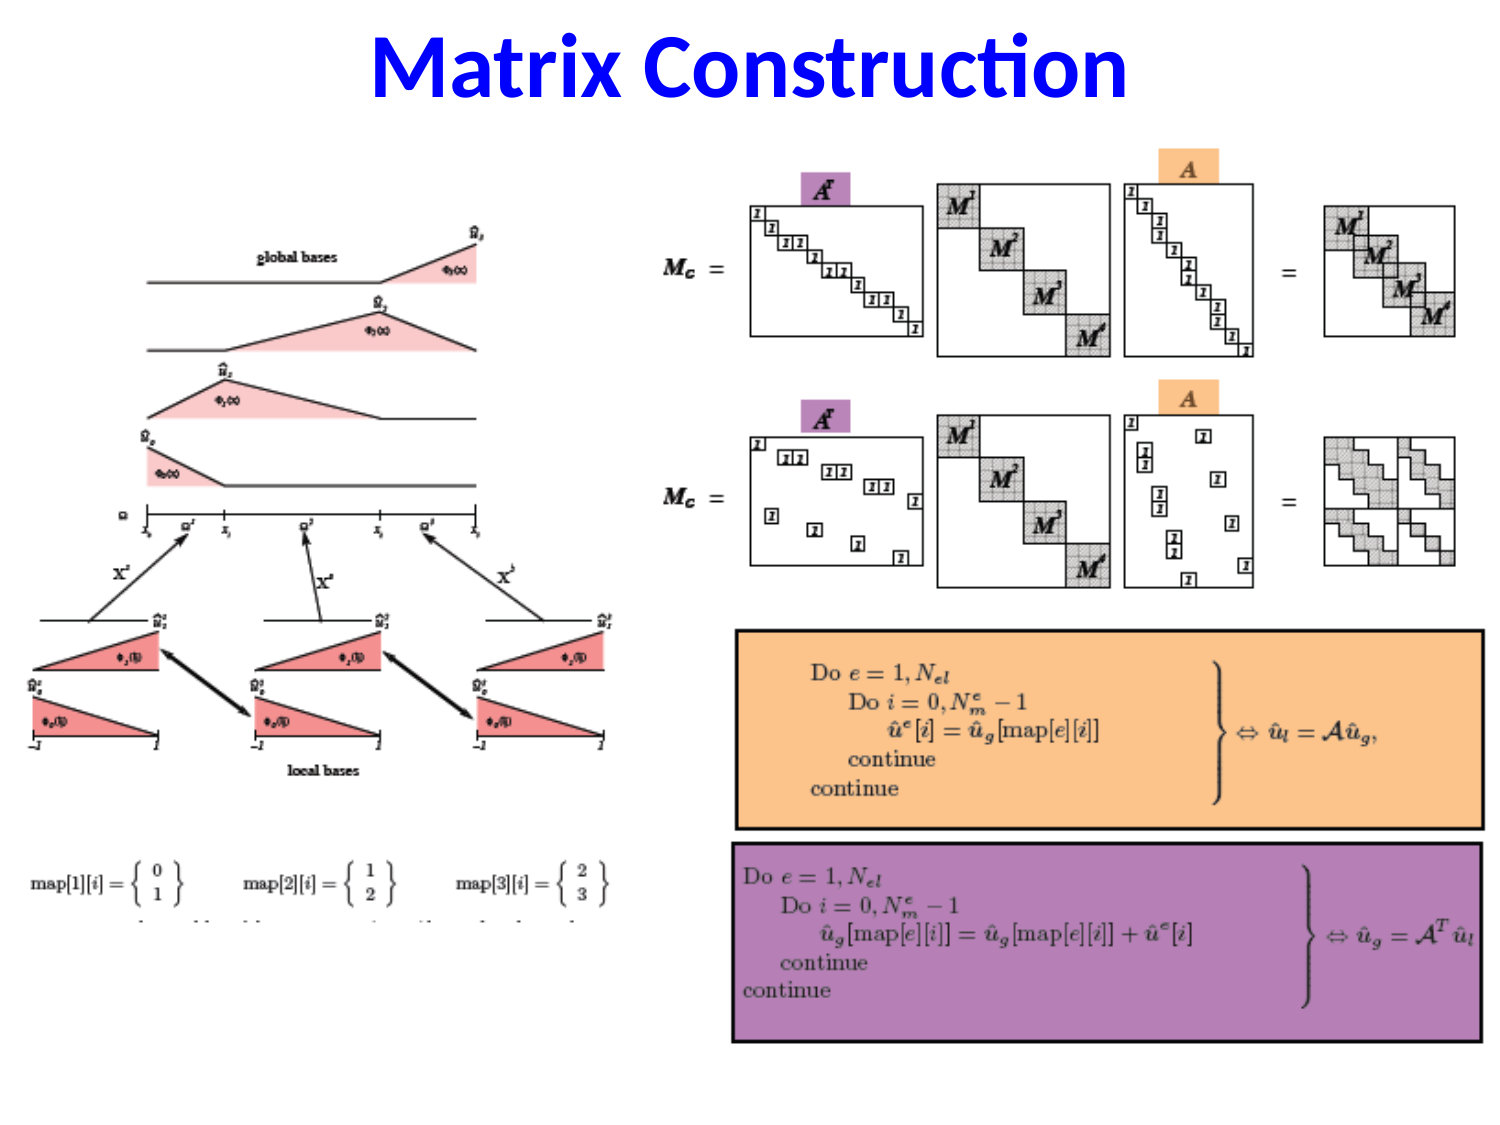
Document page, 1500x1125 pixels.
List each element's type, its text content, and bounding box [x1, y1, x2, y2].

picture [0, 135, 1500, 1076]
title Matrix Construction [75, 0, 1425, 134]
